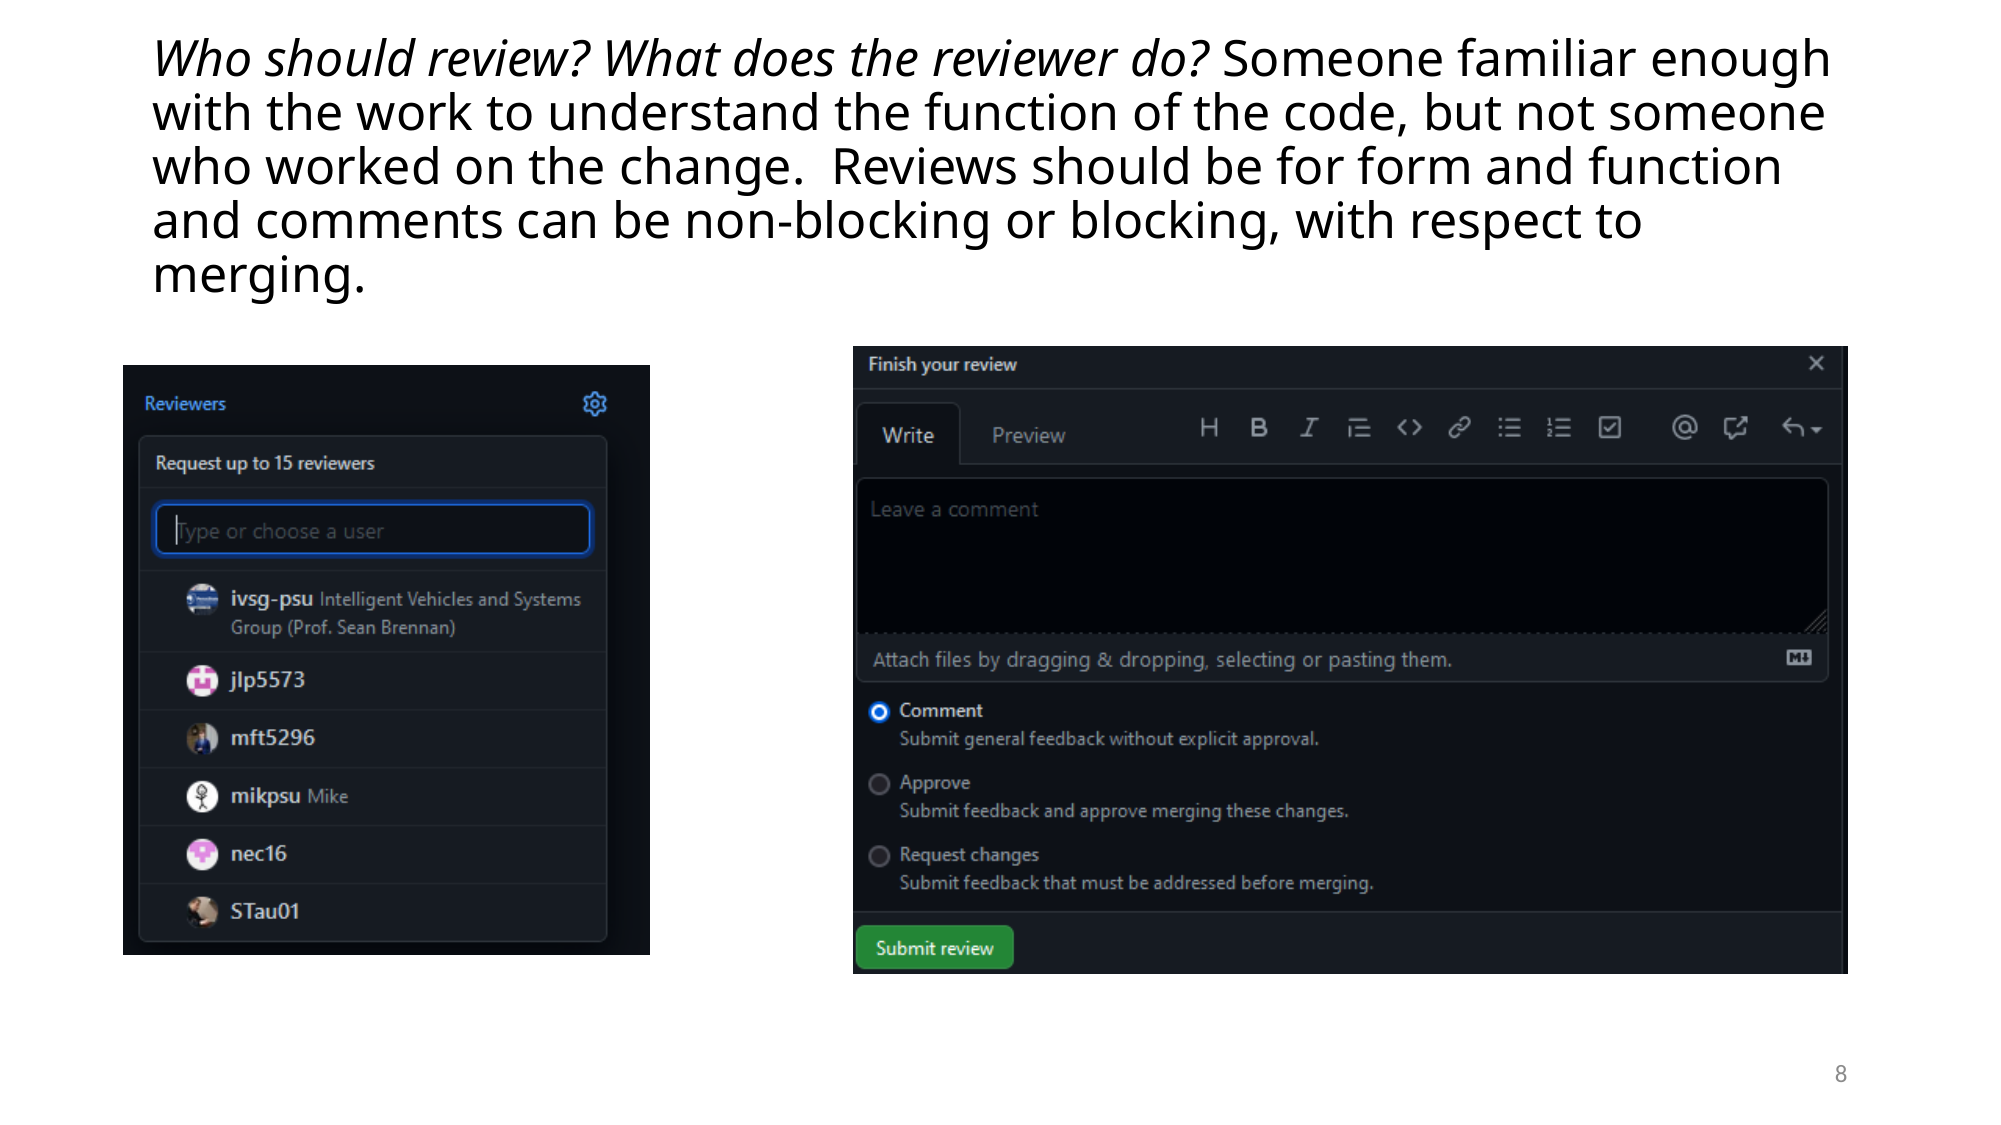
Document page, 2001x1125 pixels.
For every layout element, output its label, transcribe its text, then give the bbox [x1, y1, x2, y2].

picture [123, 365, 650, 955]
picture [853, 346, 1848, 974]
title Who should review? What does the reviewer do? Someone familiar enough with the work to understand the function of the code, but not someone who worked on the change. Reviews should be for form and function and comments can be non-blocking or blocking, with respect to merging. [137, 59, 1863, 278]
slide_number 8 [1412, 1042, 1863, 1103]
